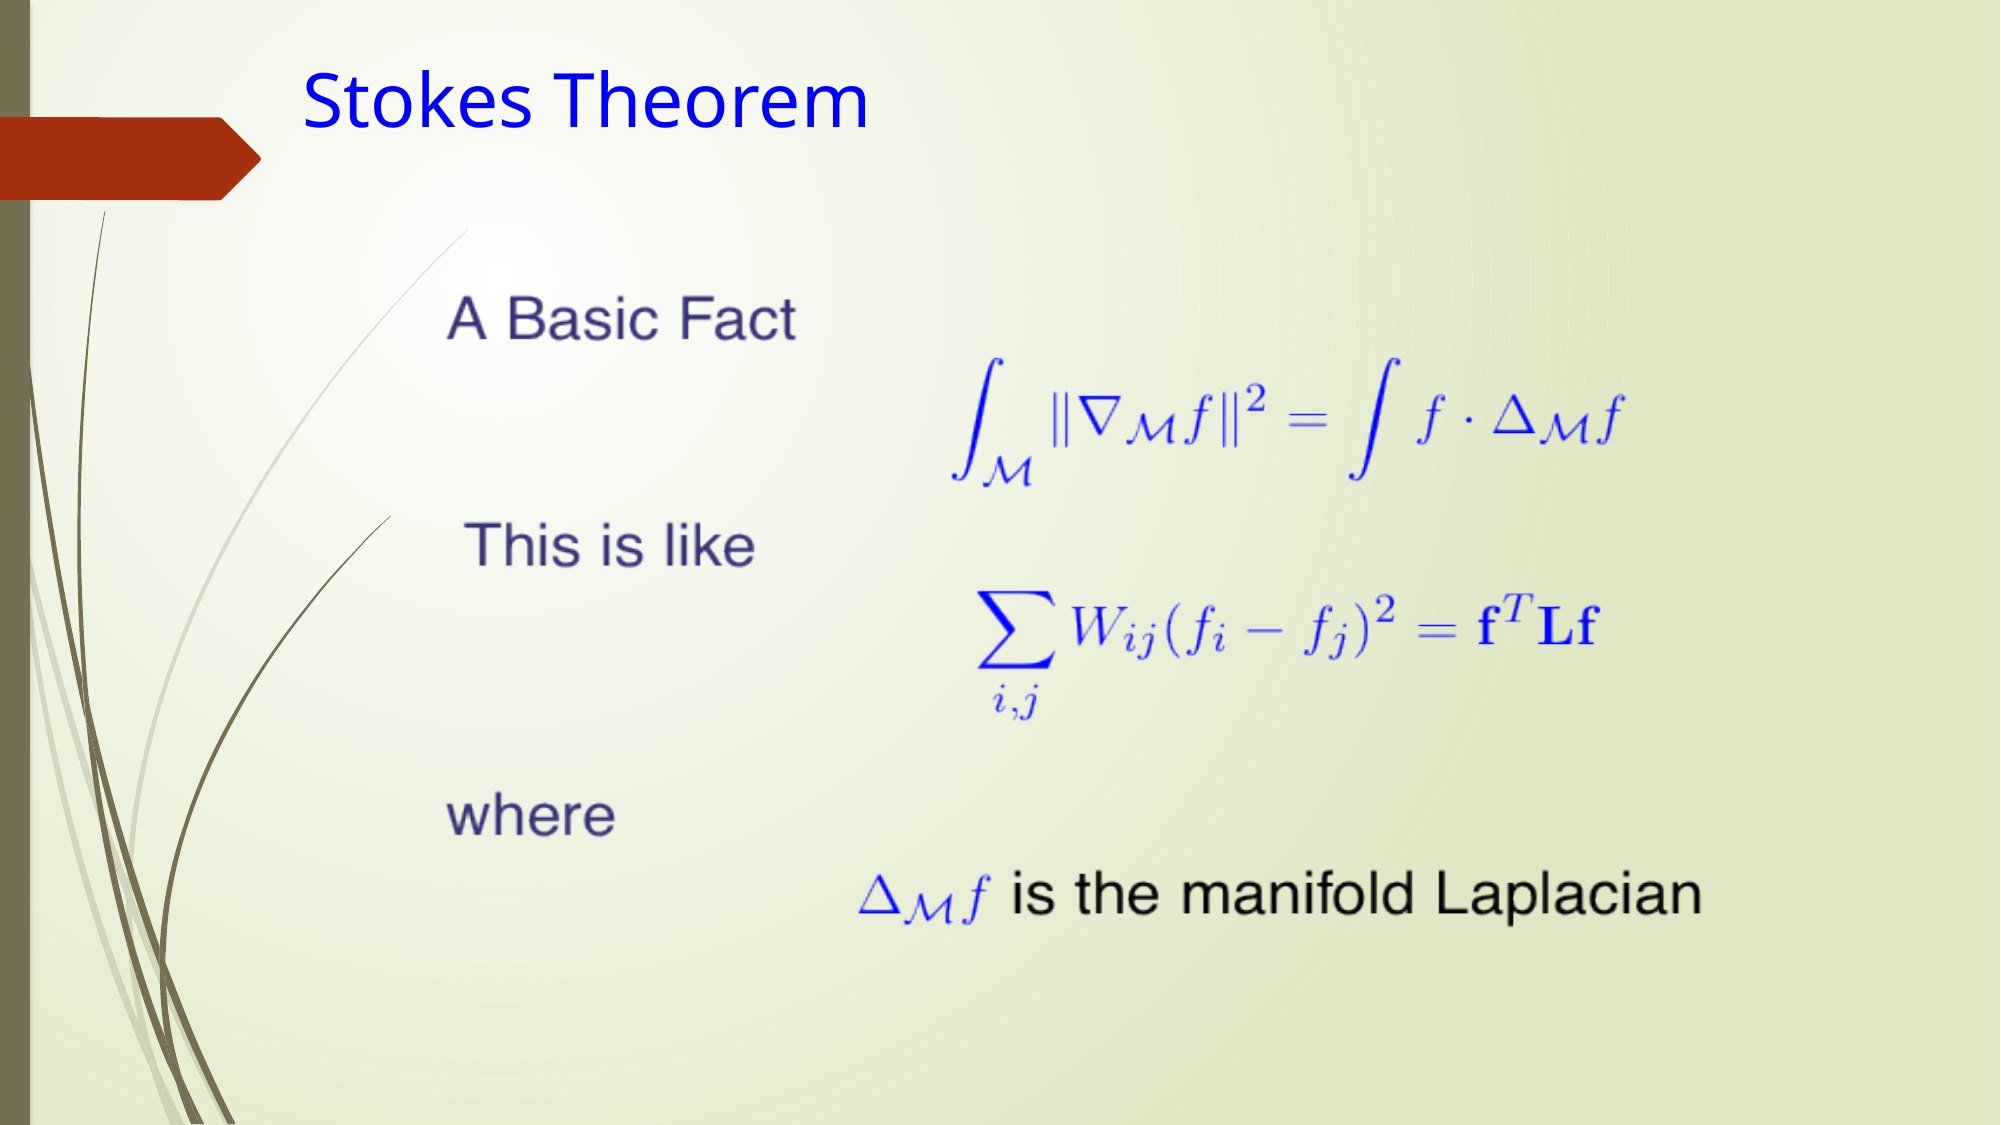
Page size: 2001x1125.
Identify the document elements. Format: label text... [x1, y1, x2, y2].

title Stokes Theorem [287, 45, 1750, 233]
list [424, 245, 1888, 1014]
